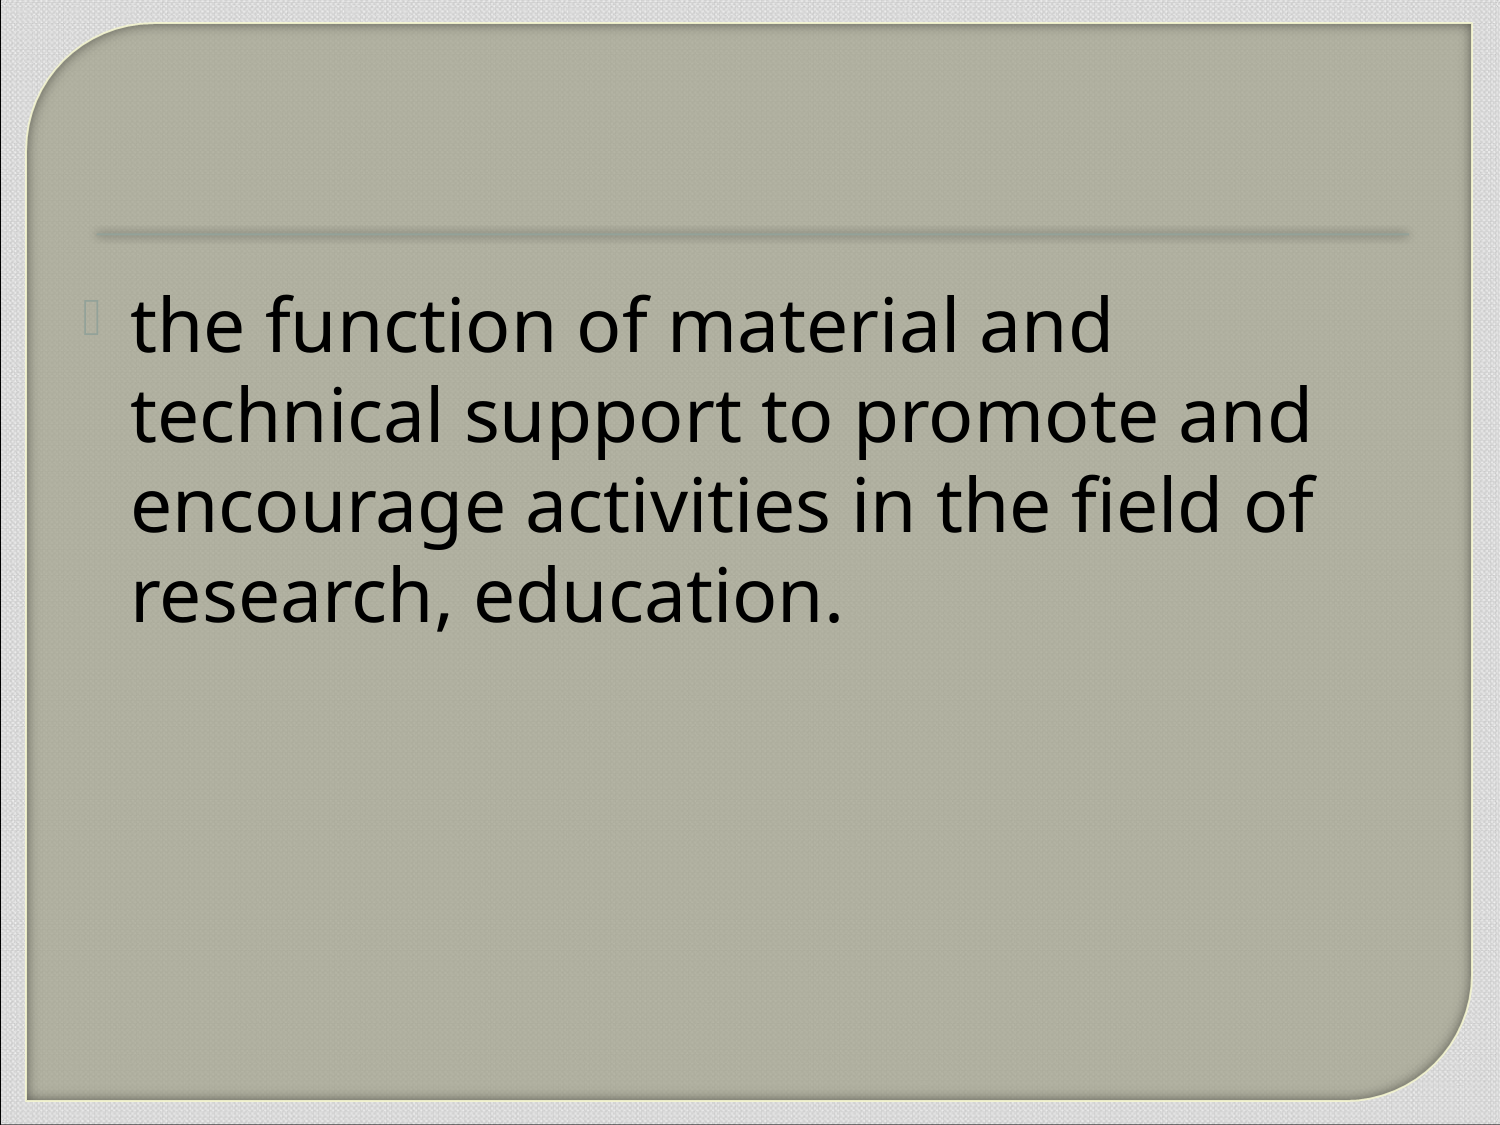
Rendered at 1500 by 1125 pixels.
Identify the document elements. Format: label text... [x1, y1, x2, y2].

list the function of material and technical support to promote and encourage activities in the field of research, education. [74, 269, 1426, 1013]
picture [0, 0, 1500, 1125]
